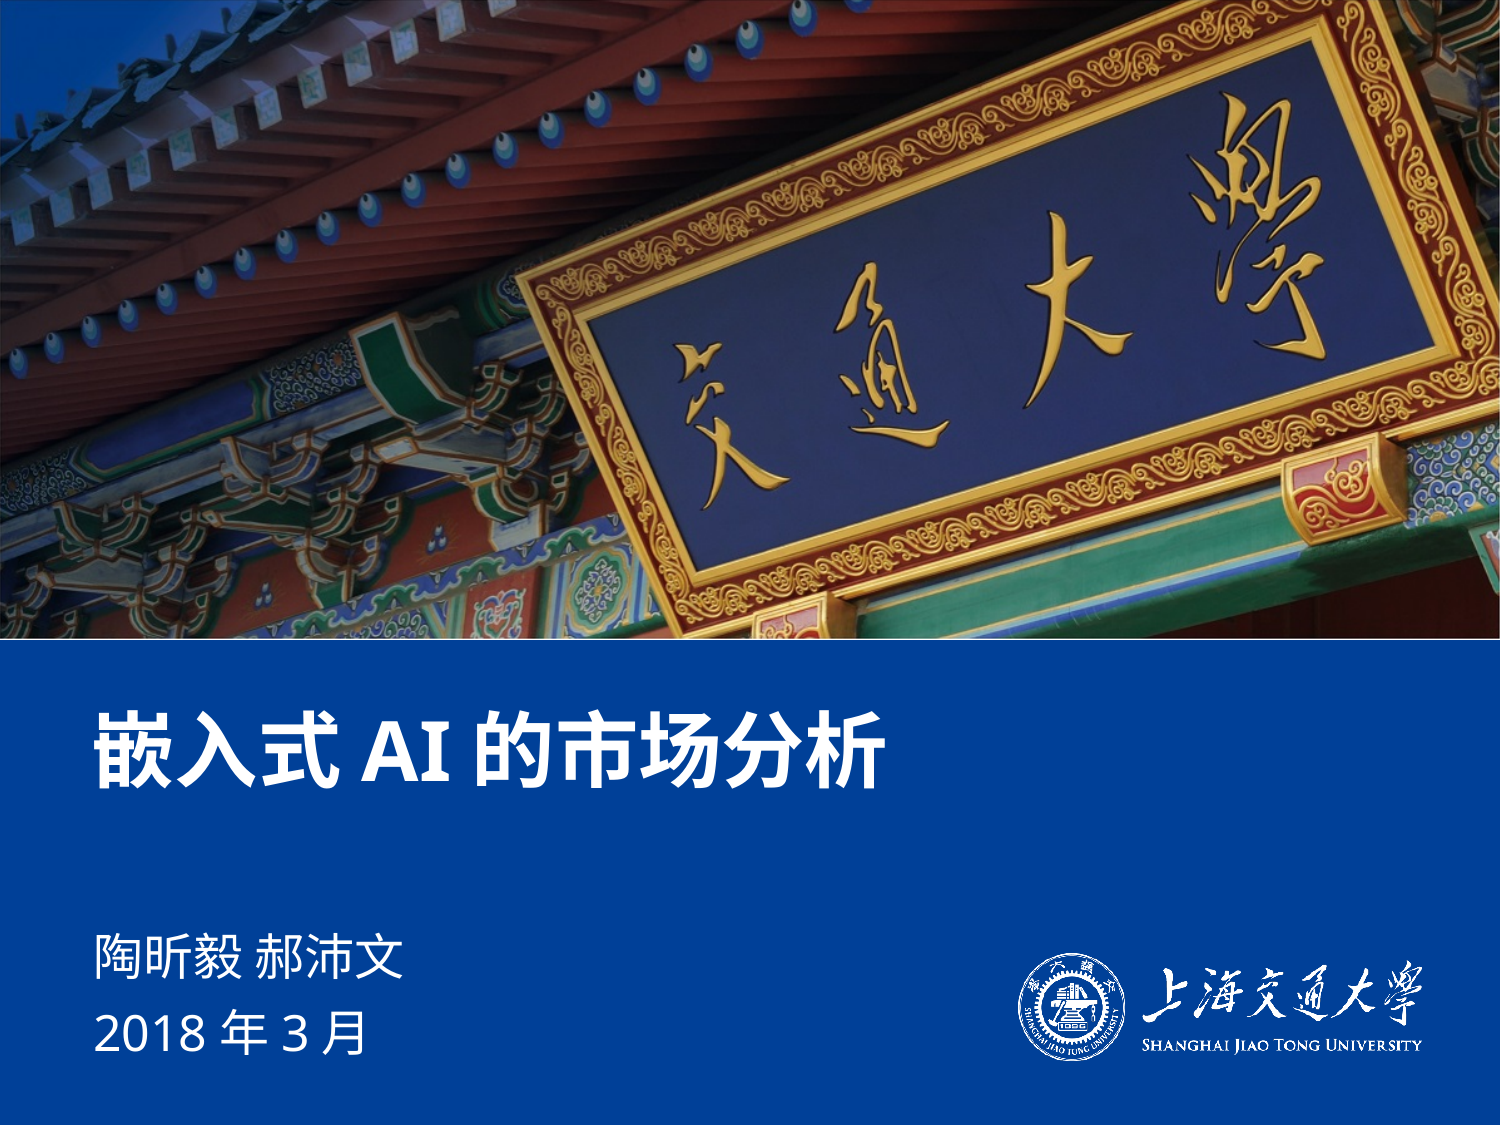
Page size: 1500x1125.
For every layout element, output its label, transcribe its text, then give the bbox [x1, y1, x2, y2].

picture [0, 0, 1500, 639]
picture [1018, 994, 1422, 1061]
list 2018年3月 [78, 993, 761, 1076]
subtitle 陶昕毅 郝沛文 [78, 916, 1448, 994]
title 嵌入式AI的市场分析 [76, 657, 1443, 840]
